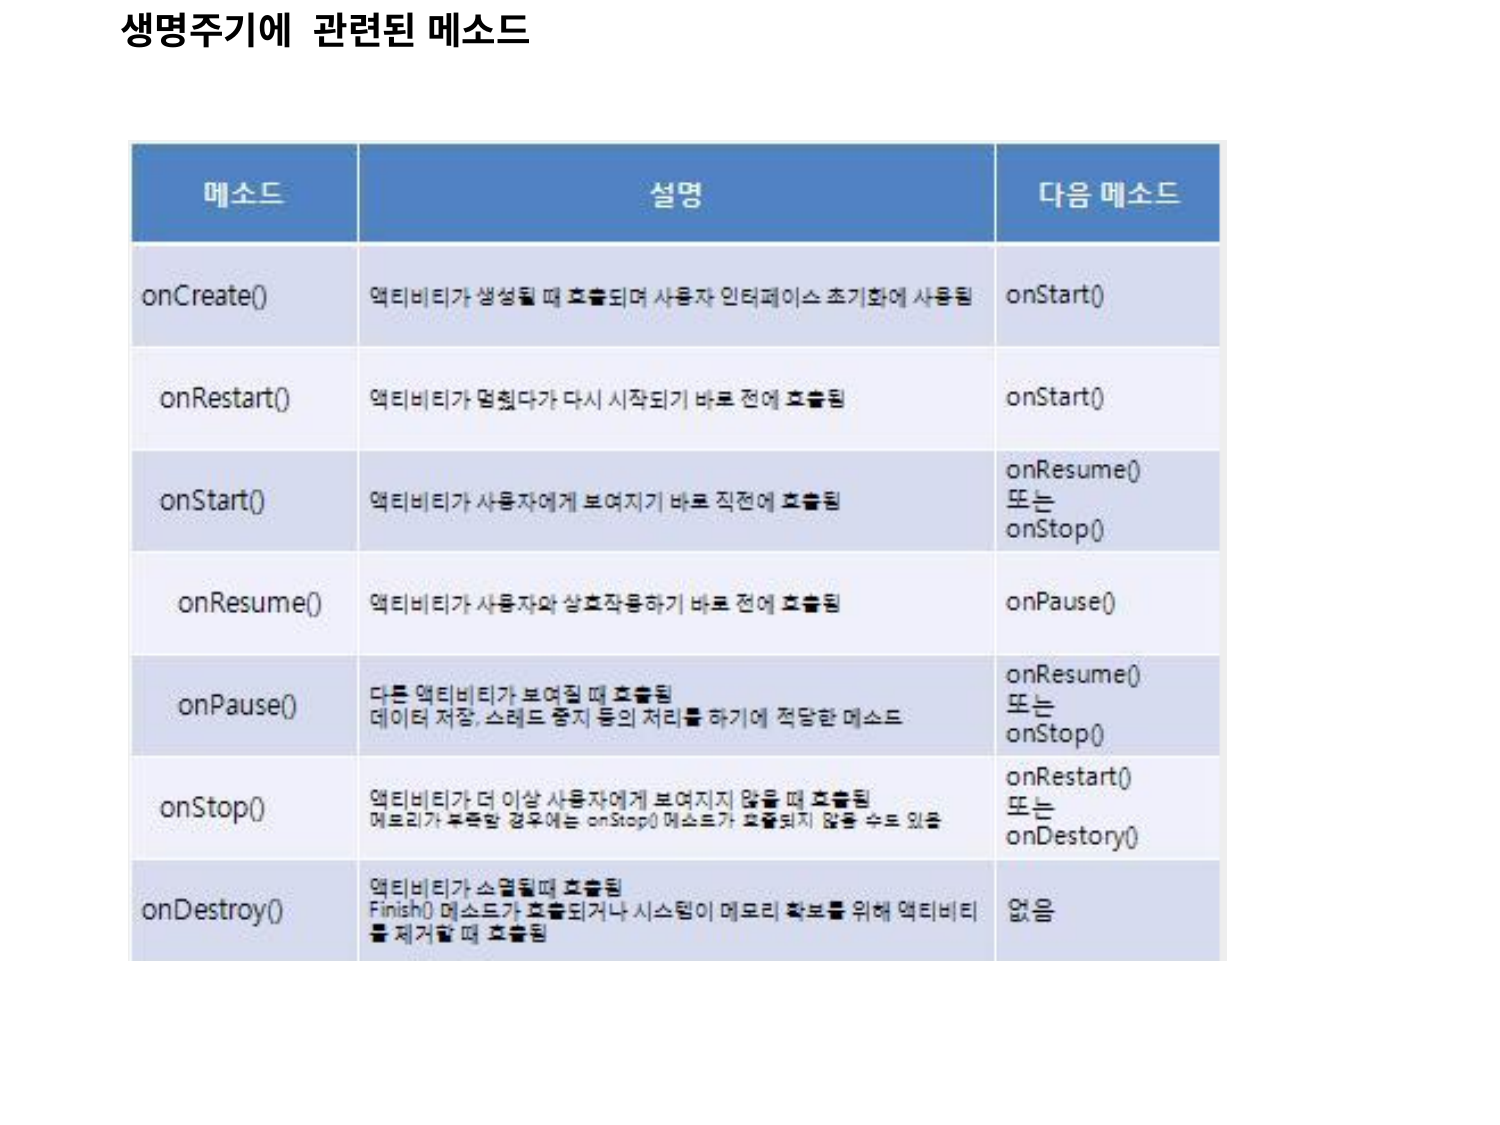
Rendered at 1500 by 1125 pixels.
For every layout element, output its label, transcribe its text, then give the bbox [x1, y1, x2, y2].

text_box 생명주기에 관련된 메소드 [105, 0, 1219, 60]
picture [128, 140, 1227, 962]
